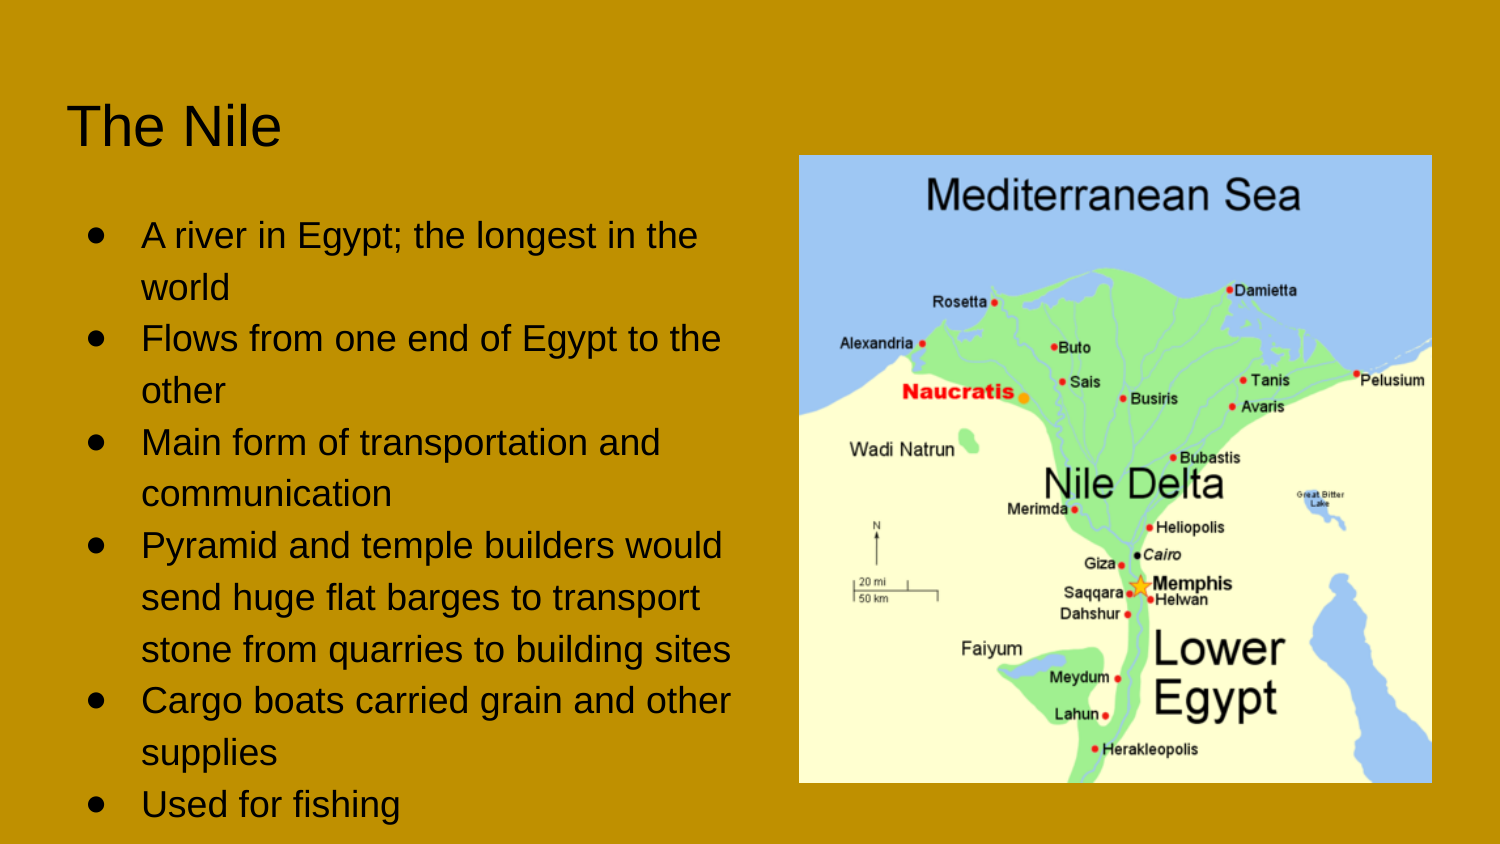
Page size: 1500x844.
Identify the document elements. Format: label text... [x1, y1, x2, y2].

list A river in Egypt; the longest in the world Flows from one end of Egypt to the other Main form of transportation and communication Pyramid and temple builders would send huge flat barges to transport stone from quarries to building sites Cargo boats carried grain and other supplies Used for fishing [51, 189, 750, 750]
picture [799, 155, 1432, 783]
title The Nile [51, 72, 1449, 167]
